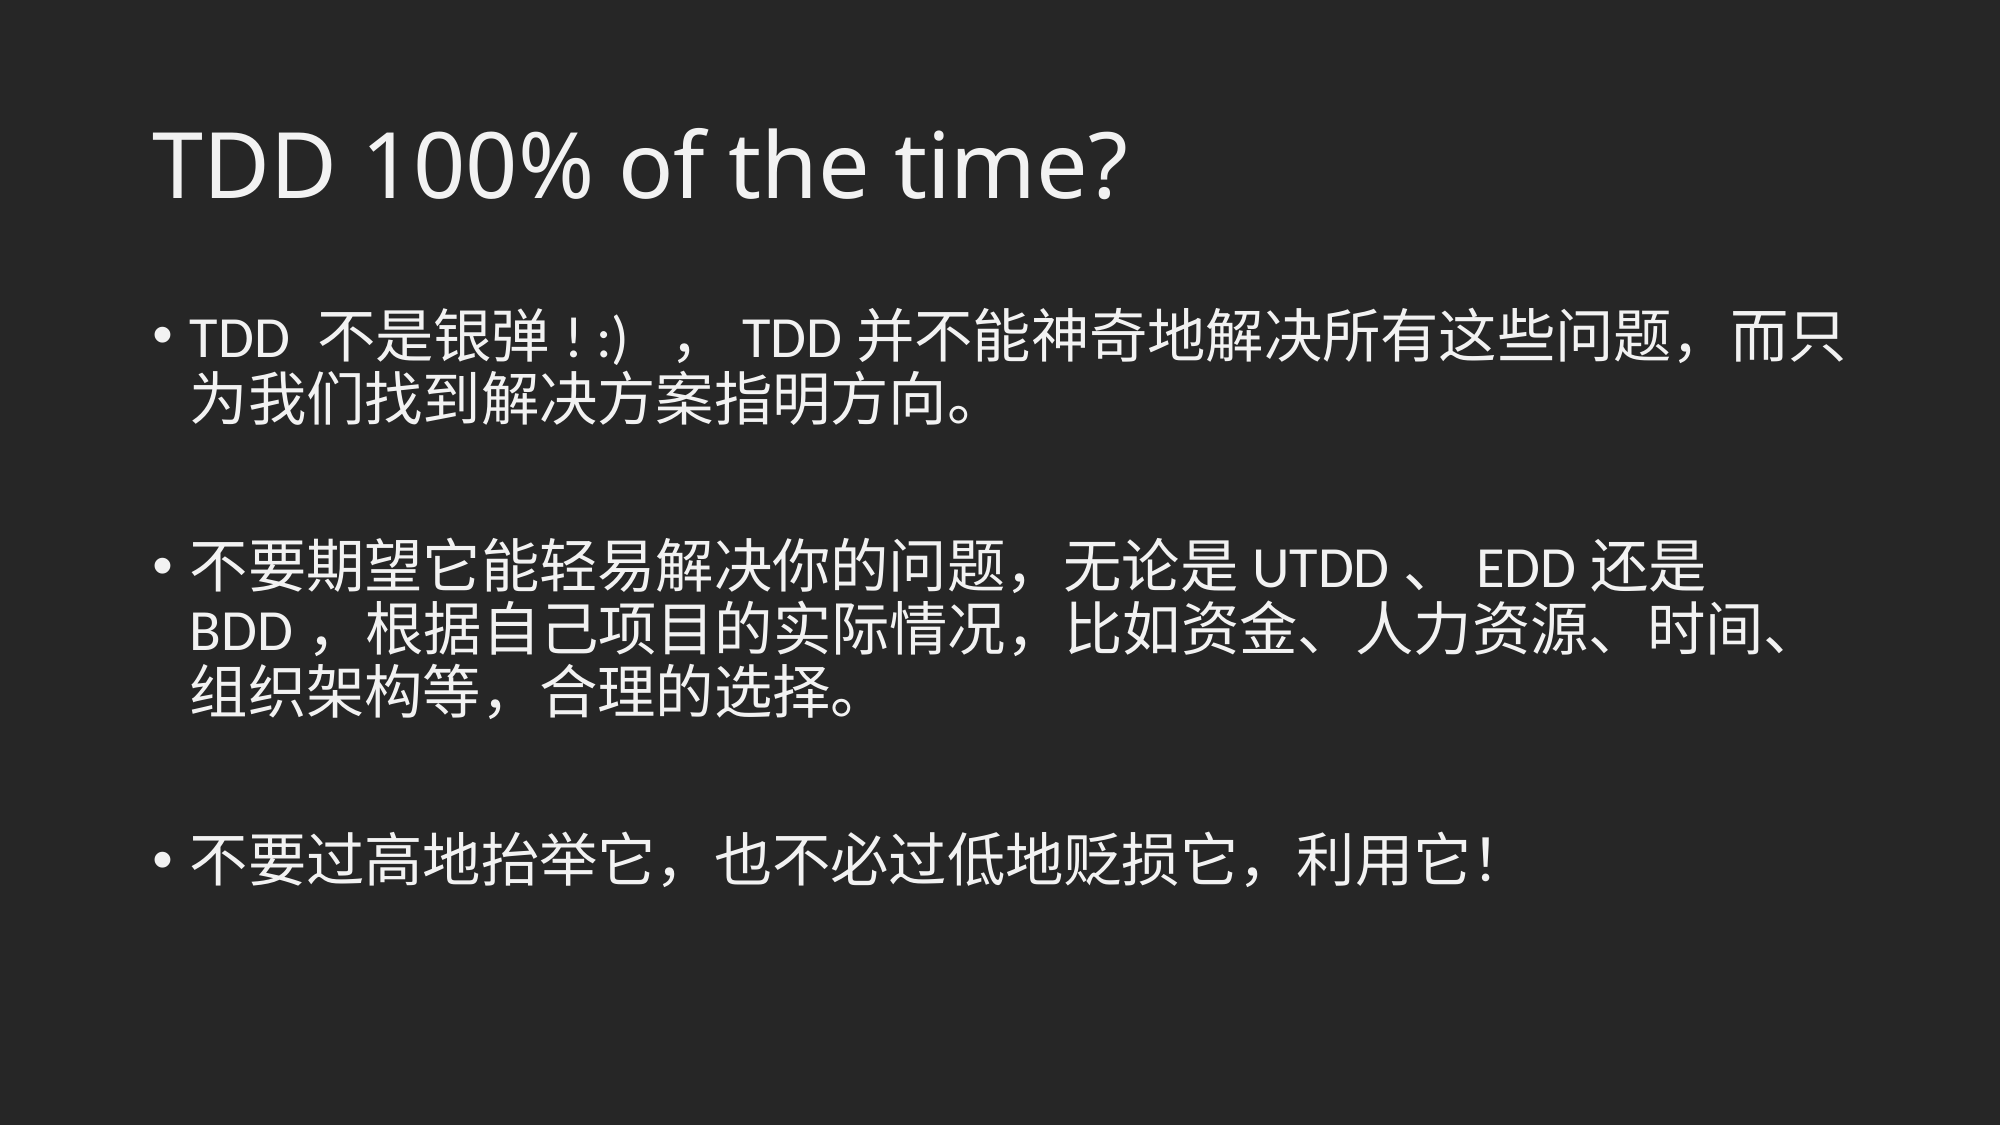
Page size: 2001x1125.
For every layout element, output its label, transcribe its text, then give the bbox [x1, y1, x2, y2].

list TDD 不是银弹! :) ，TDD并不能神奇地解决所有这些问题，而只为我们找到解决方案指明方向。 不要期望它能轻易解决你的问题，无论是UTDD、EDD还是BDD，根据自己项目的实际情况，比如资金、人力资源、时间、组织架构等，合理的选择。 不要过⾼地抬举它，也不必过低地贬损它，利⽤它！ [137, 299, 1863, 1014]
title TDD 100% of the time? [137, 59, 1863, 278]
